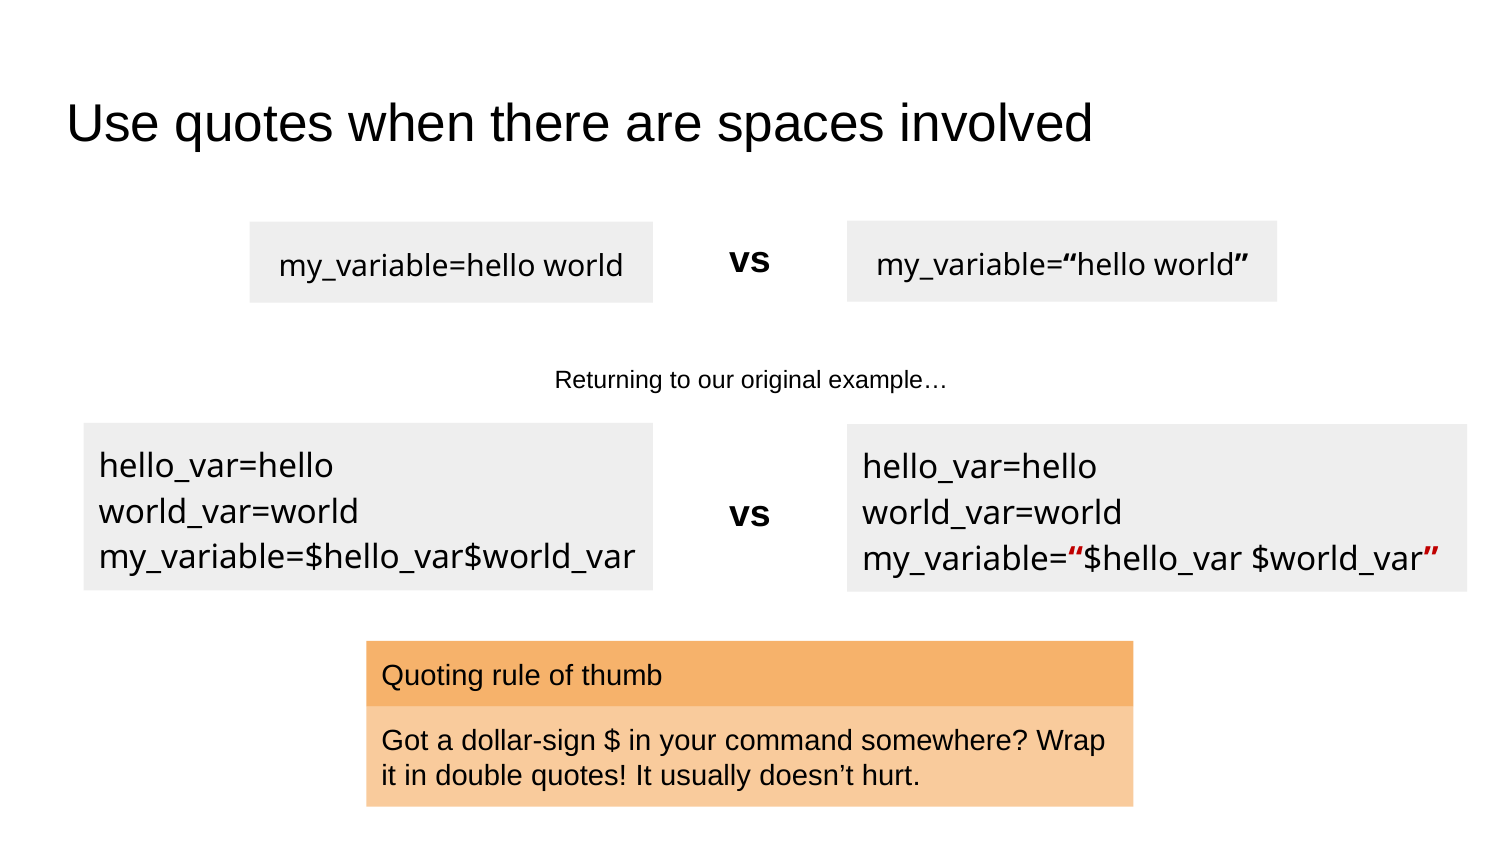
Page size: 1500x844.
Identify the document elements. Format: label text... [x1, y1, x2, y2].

text_box vs [695, 224, 805, 291]
text_box vs [695, 478, 805, 545]
list Returning to our original example… [222, 343, 1282, 426]
text_box Quoting rule of thumb [366, 640, 1134, 707]
text_box Got a dollar-sign $ in your command somewhere? Wrap it in double quotes! It usually doesn’t hurt. [366, 707, 1134, 807]
text_box hello_var=hello world_var=world my_variable=$hello_var$world_var [83, 422, 653, 591]
list my_variable=“hello world” [847, 220, 1278, 302]
title Use quotes when there are spaces involved [51, 72, 1449, 167]
text_box hello_var=hello world_var=world my_variable=“$hello_var $world_var” [847, 424, 1468, 592]
list my_variable=hello world [249, 221, 653, 303]
